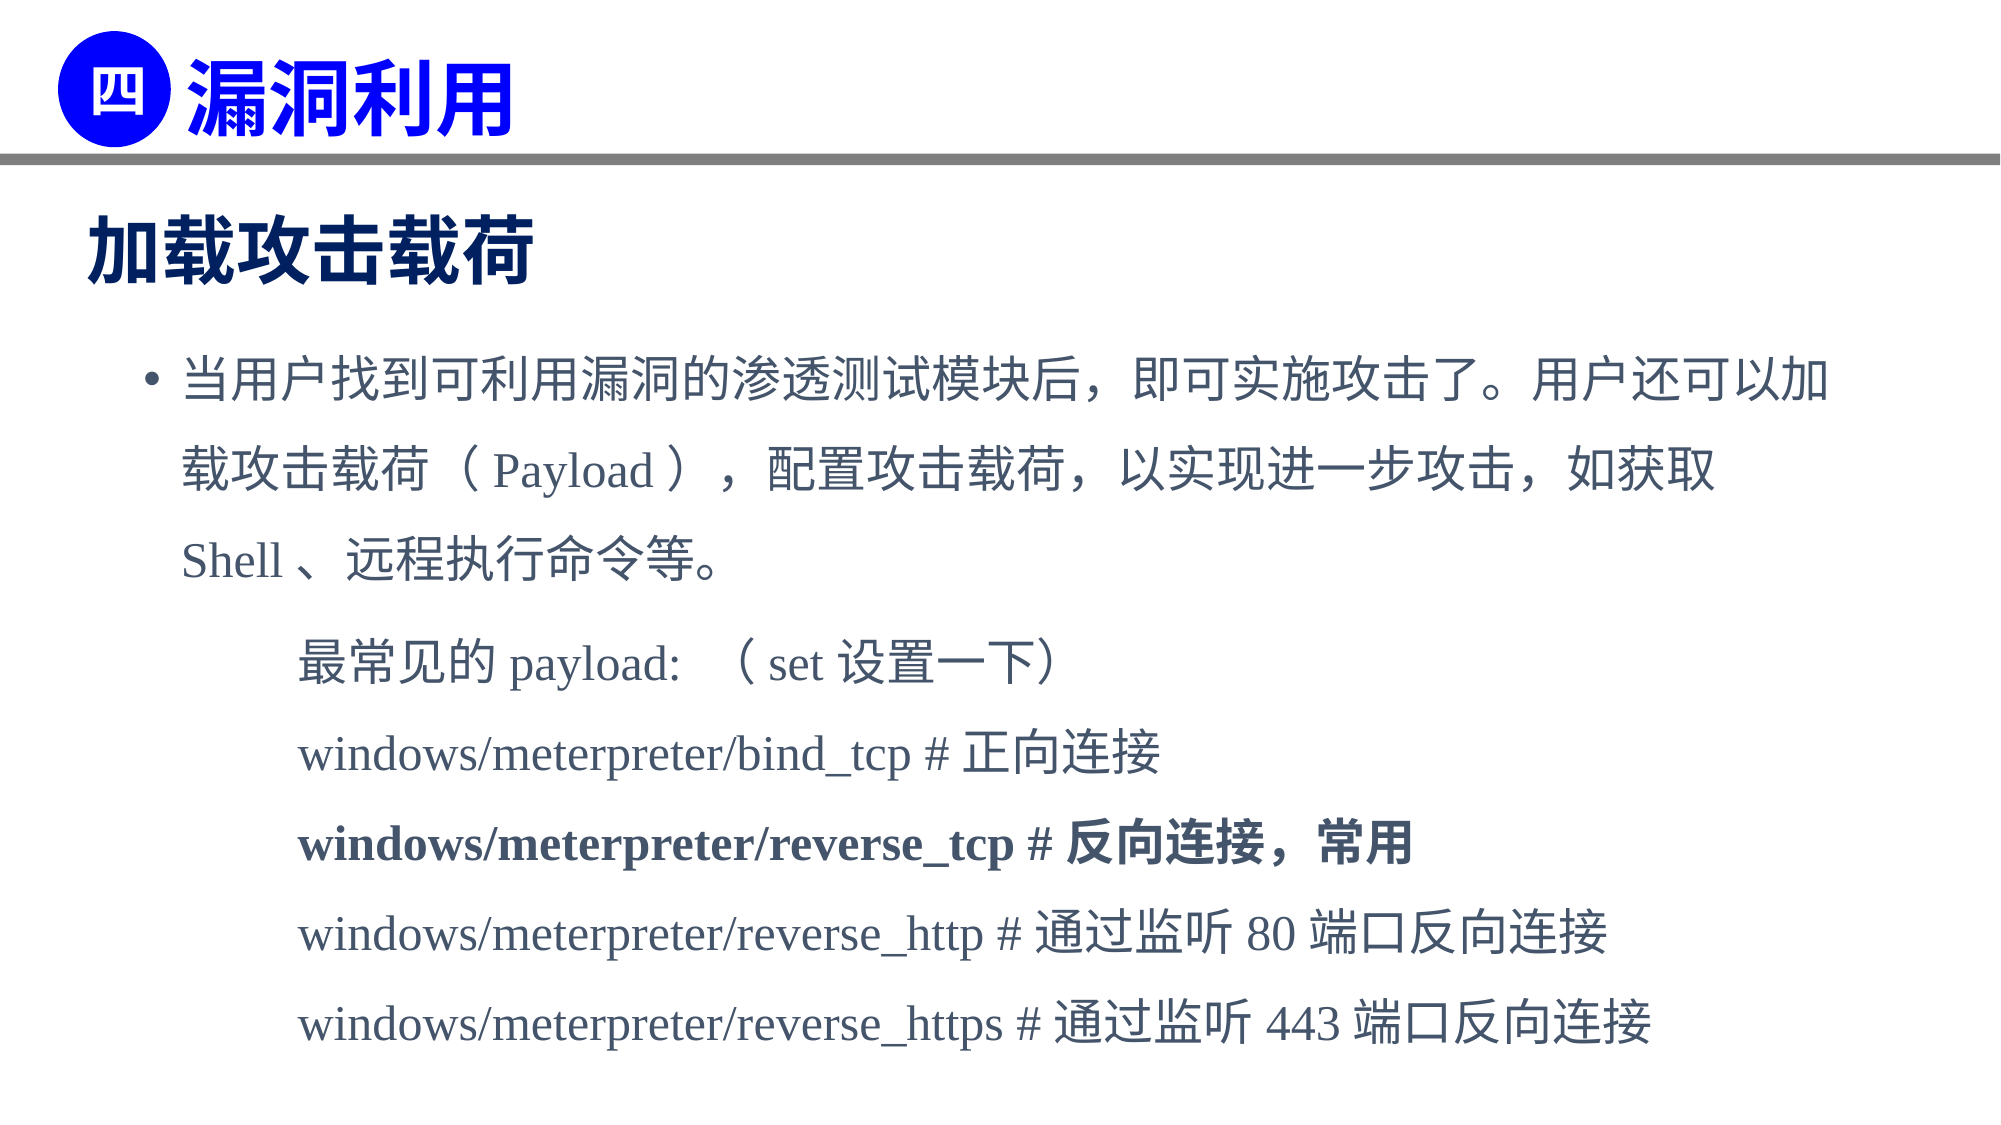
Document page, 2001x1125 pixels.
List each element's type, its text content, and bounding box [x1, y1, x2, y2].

list 当用户找到可利用漏洞的渗透测试模块后，即可实施攻击了。用户还可以加载攻击载荷（Payload），配置攻击载荷，以实现进一步攻击，如获取Shell、远程执行命令等。 [128, 357, 1865, 877]
text_box 最常见的payload: （set设置一下） windows/meterpreter/bind_tcp #正向连接 windows/meterpreter/reverse_tcp #反向连接，常用 windows/meterpreter/reverse_http #通过监听80端口反向连接 windows/meterpreter/reverse_https #通过监听443端口反向连接 [282, 593, 1825, 1058]
text_box 加载攻击载荷 [71, 151, 1872, 357]
